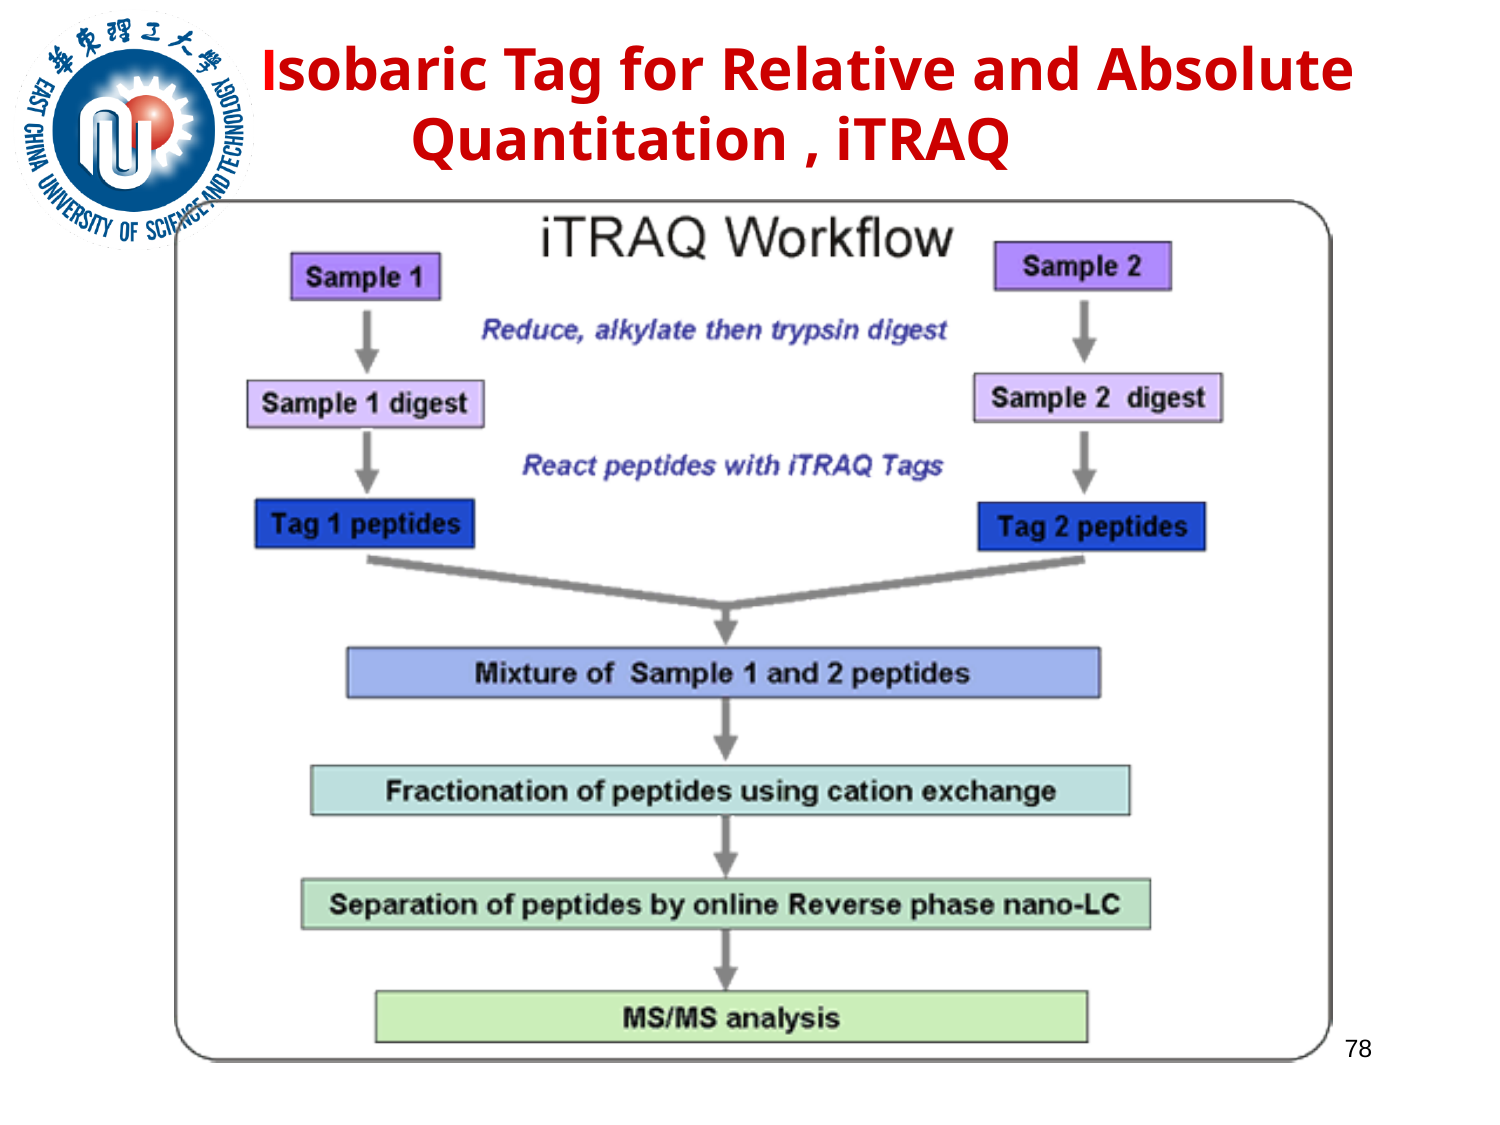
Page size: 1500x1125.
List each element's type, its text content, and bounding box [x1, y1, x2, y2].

picture [13, 9, 1333, 1063]
text_box Isobaric Tag for Relative and Absolute Quantitation , iTRAQ [230, 24, 1447, 180]
text_box 78 [1074, 1024, 1388, 1100]
